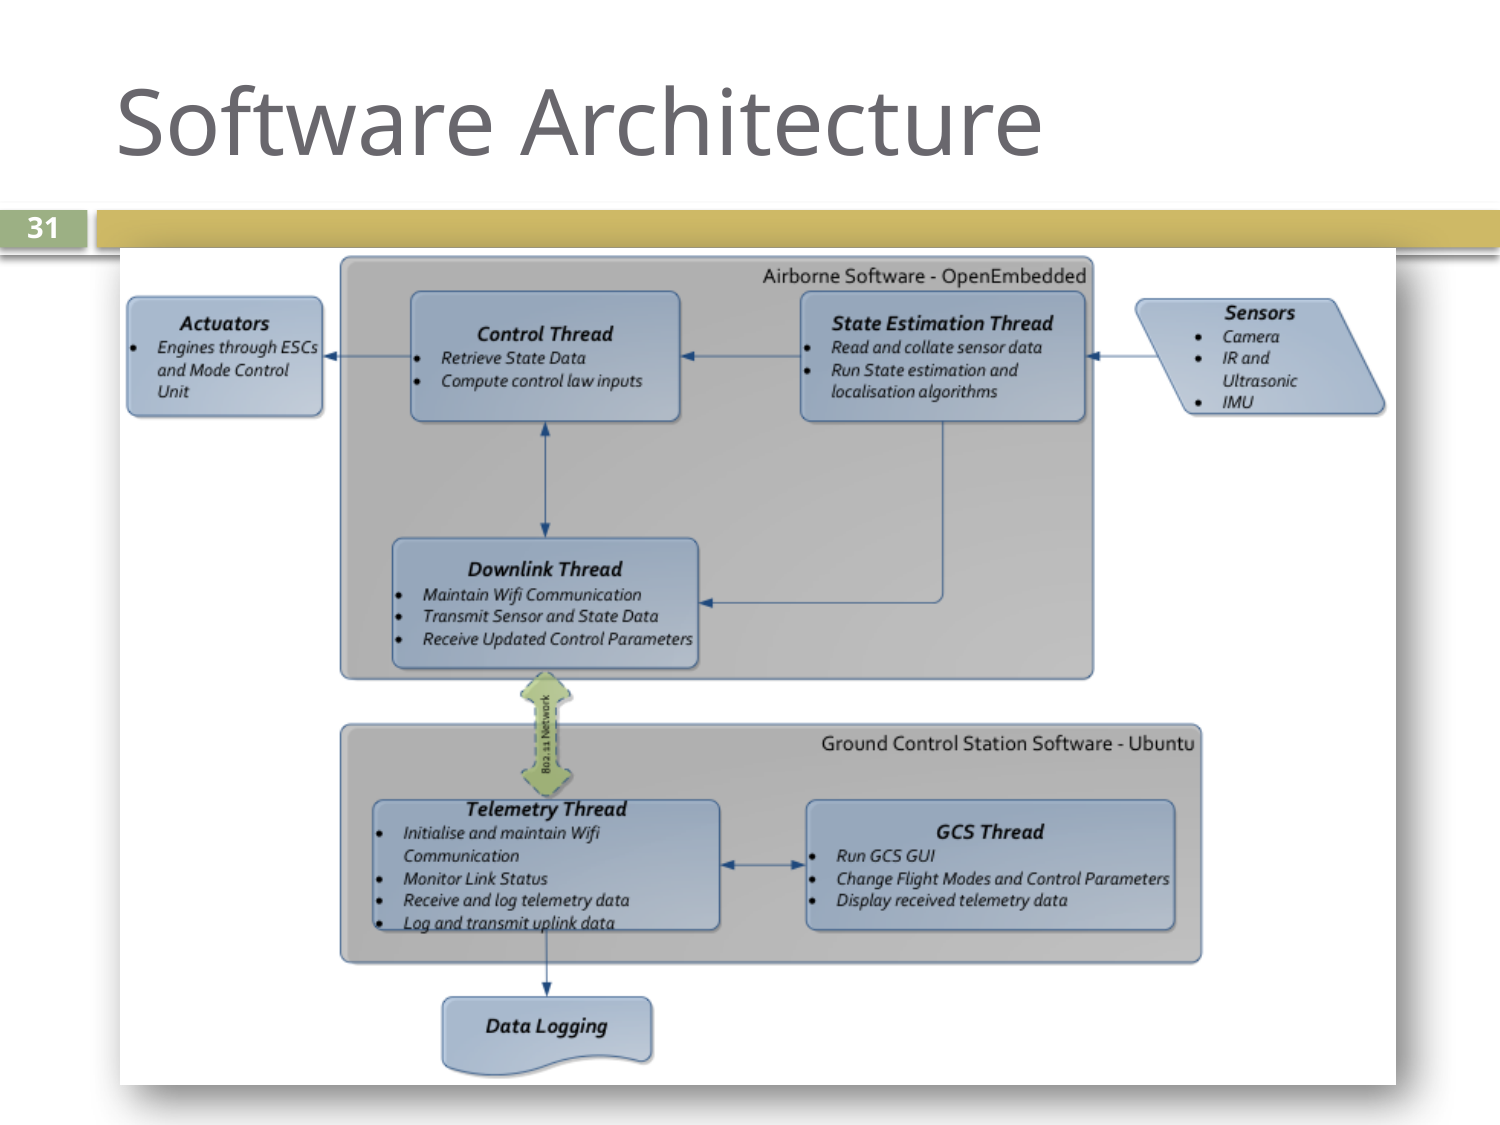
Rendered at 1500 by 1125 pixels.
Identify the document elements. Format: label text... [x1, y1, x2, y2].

title Software Architecture [100, 37, 1438, 200]
slide_number 31 [0, 208, 88, 249]
picture [87, 237, 1401, 1086]
